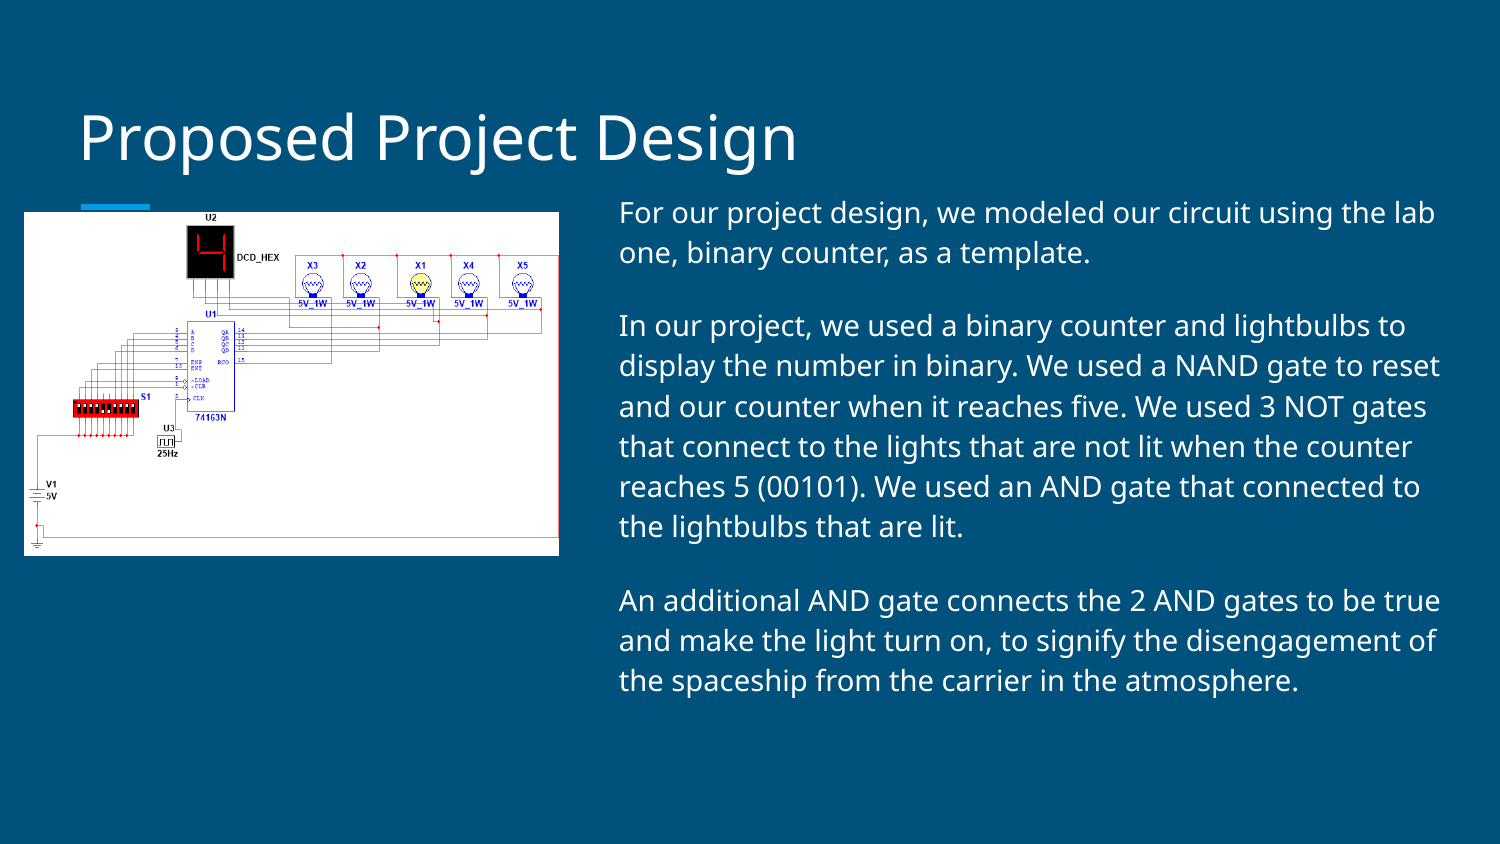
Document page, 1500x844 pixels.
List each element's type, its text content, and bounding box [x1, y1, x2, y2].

title Proposed Project Design [63, 75, 1437, 188]
list For our project design, we modeled our circuit using the lab one, binary counter, as a template. In our project, we used a binary counter and lightbulbs to display the number in binary. We used a NAND gate to reset and our counter when it reaches five. We used 3 NOT gates that connect to the lights that are not lit when the counter reaches 5 (00101). We used an AND gate that connected to the lightbulbs that are lit. An additional AND gate connects the 2 AND gates to be true and make the light turn on, to signify the disengagement of the spaceship from the carrier in the atmosphere. [603, 173, 1457, 823]
picture [25, 213, 558, 555]
